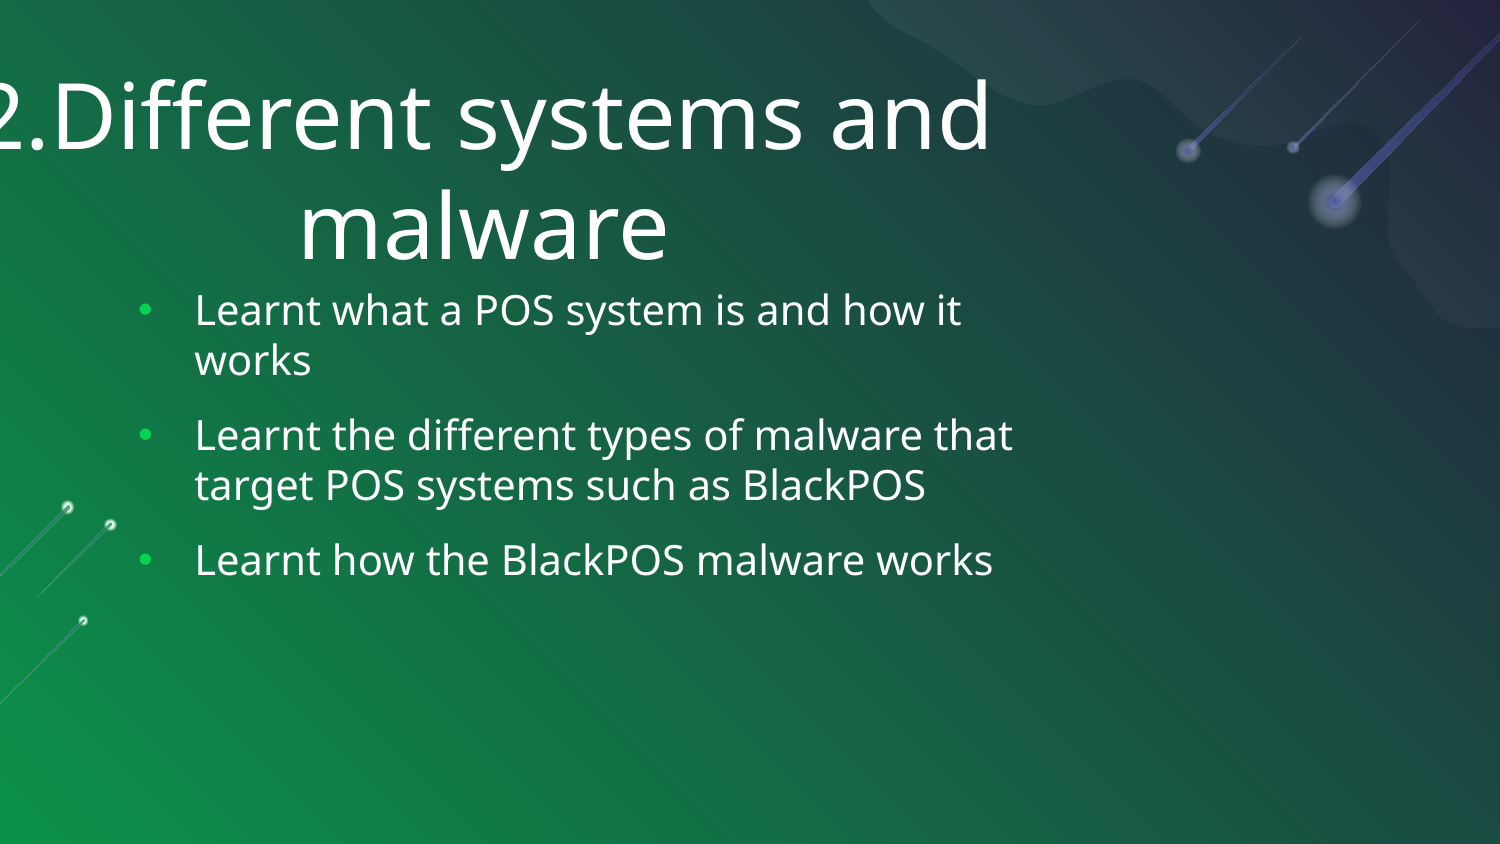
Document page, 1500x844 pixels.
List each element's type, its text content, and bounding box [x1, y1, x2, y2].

title 2.Different systems and malware [0, 42, 1116, 140]
text_box Learnt what a POS system is and how it works​ Learnt the different types of malware that target POS systems such as BlackPOS​ Learnt how the BlackPOS malware works [123, 276, 1067, 627]
